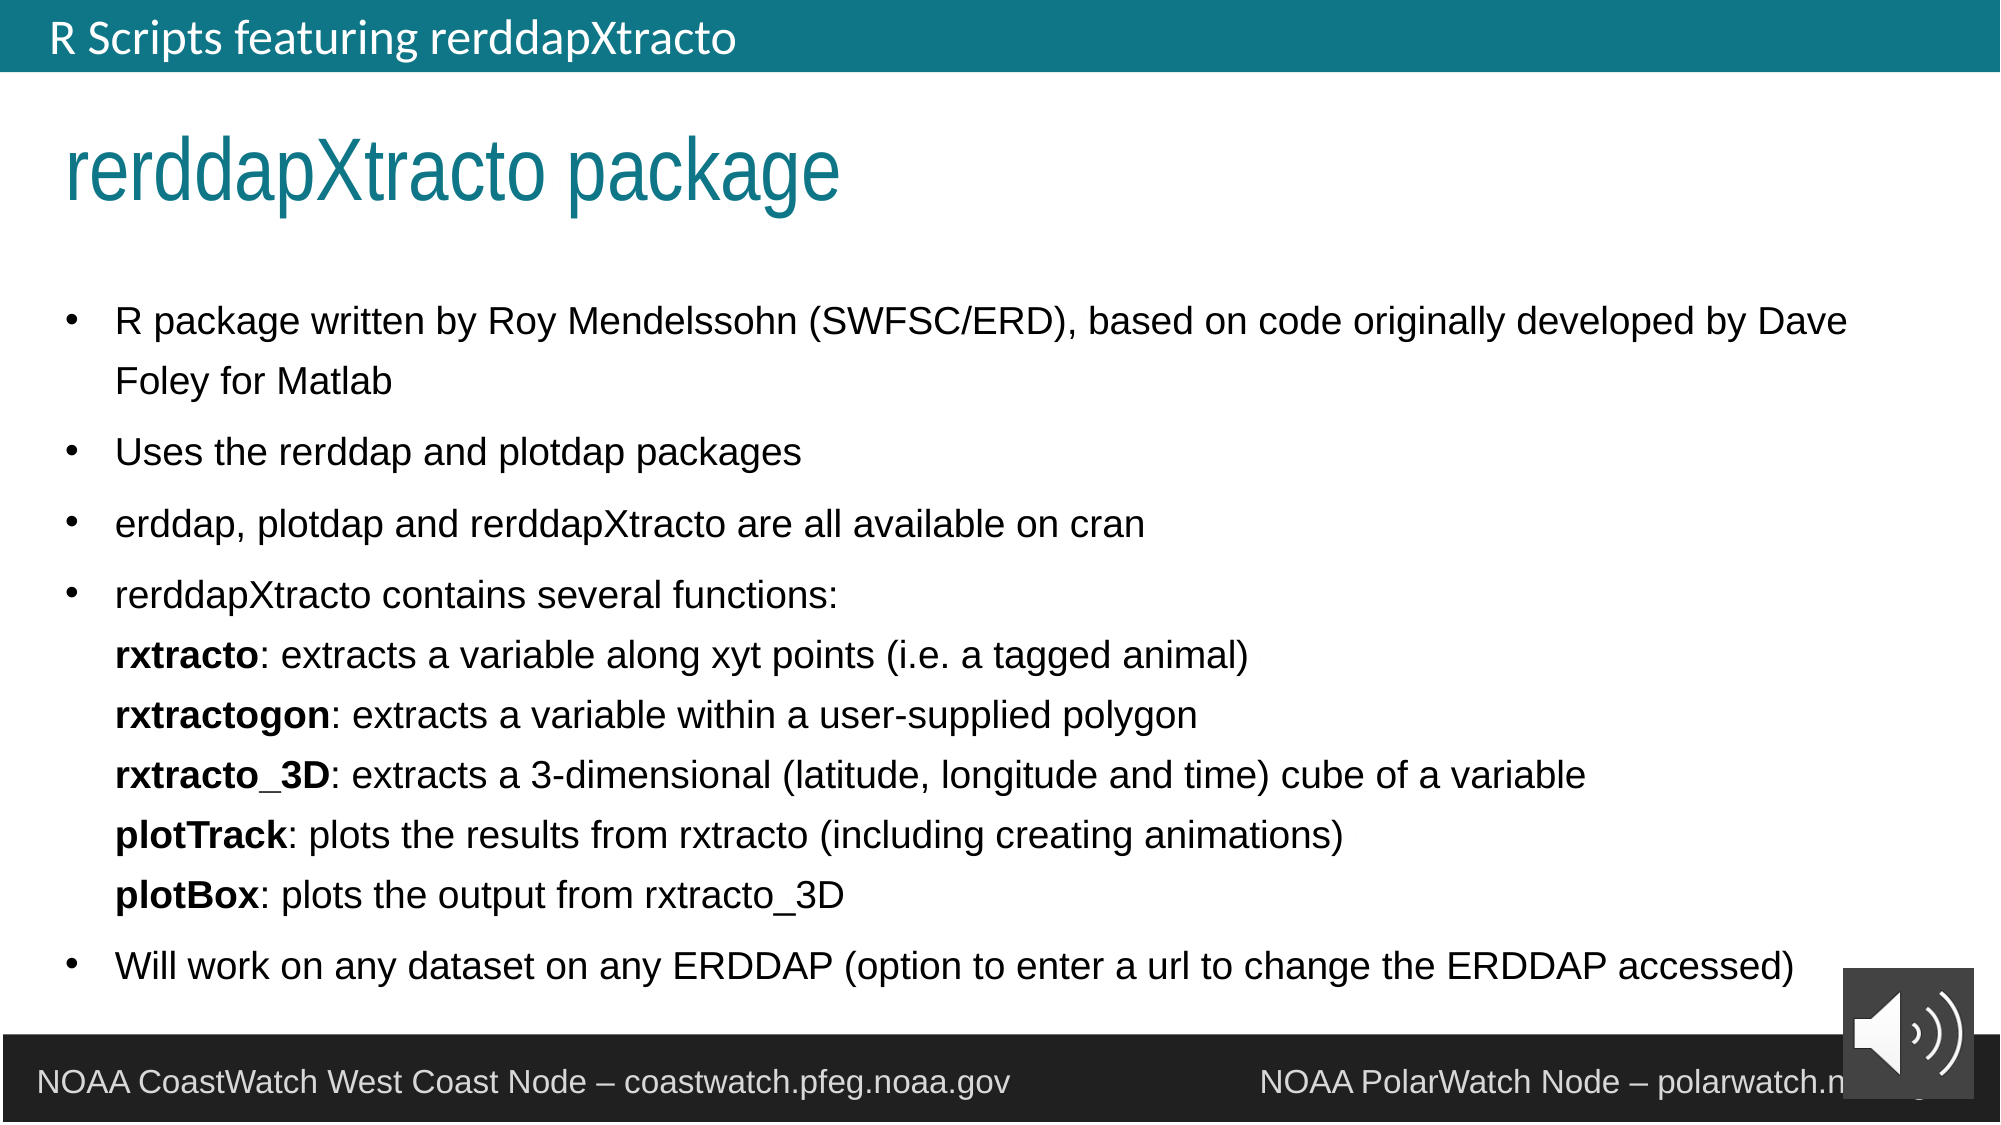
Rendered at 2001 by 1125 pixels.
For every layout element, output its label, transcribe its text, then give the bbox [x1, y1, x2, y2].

picture [1841, 966, 1975, 1100]
text_box R Scripts featuring rerddapXtracto [29, 0, 954, 74]
title rerddapXtracto package [50, 95, 1900, 246]
list R package written by Roy Mendelssohn (SWFSC/ERD), based on code originally developed by Dave Foley for Matlab Uses the rerddap and plotdap packages erddap, plotdap and rerddapXtracto are all available on cran rerddapXtracto contains several functions: rxtracto: extracts a variable along xyt points (i.e. a tagged animal) rxtractogon: extracts a variable within a user-supplied polygon rxtracto_3D: extracts a 3-dimensional (latitude, longitude and time) cube of a variable plotTrack: plots the results from rxtracto (including creating animations) plotBox: plots the output from rxtracto_3D Will work on any dataset on any ERDDAP (option to enter a url to change the ERDDAP accessed) [50, 275, 1950, 1000]
